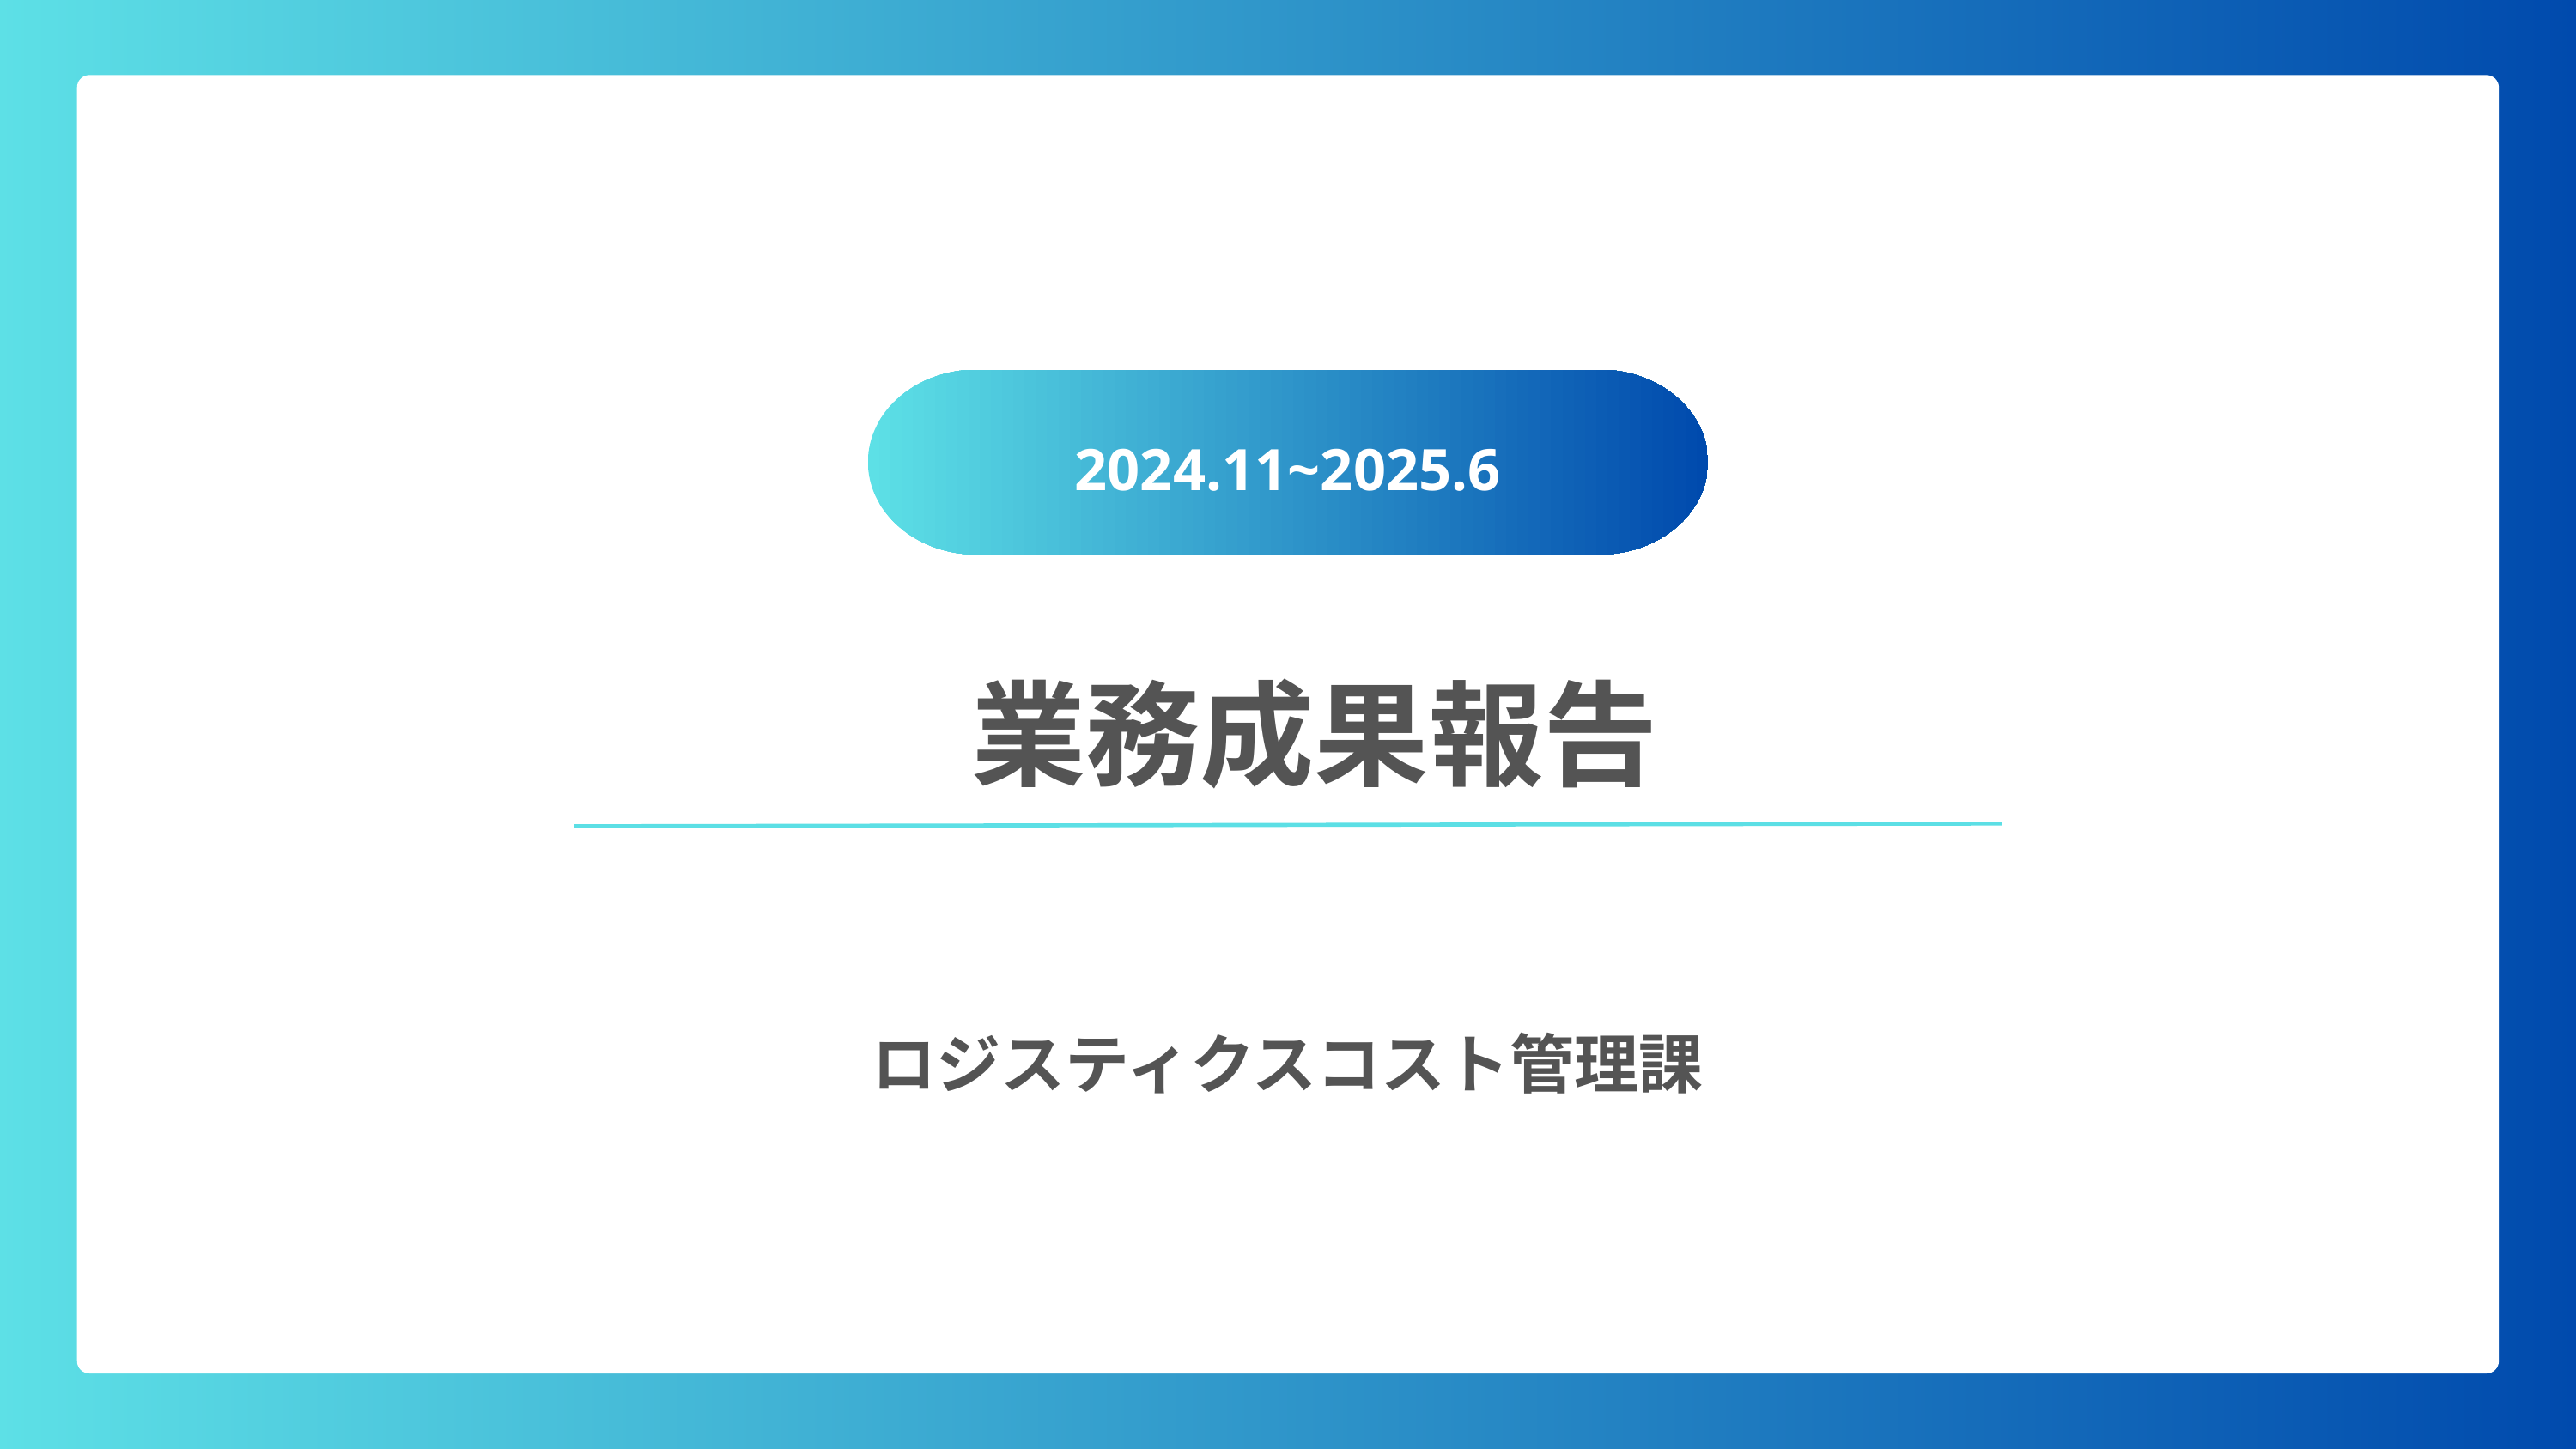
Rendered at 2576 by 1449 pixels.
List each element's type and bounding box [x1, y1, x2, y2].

text_box [76, 75, 2500, 1374]
